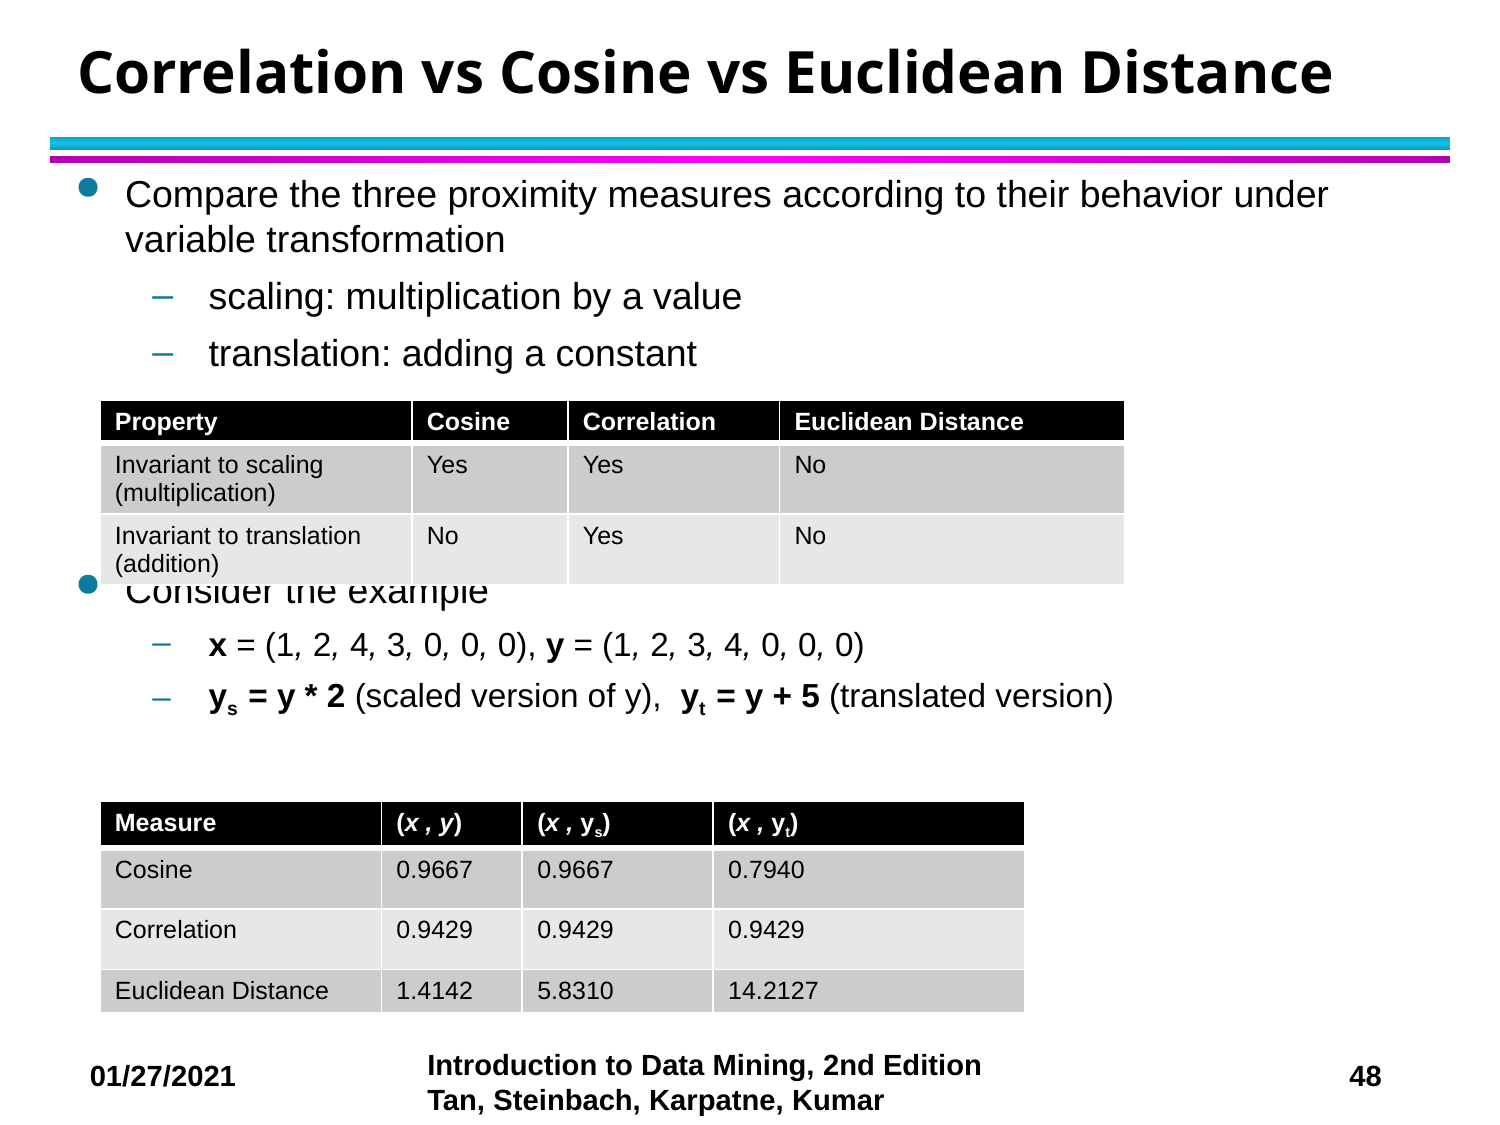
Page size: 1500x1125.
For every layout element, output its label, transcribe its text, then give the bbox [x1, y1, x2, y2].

table_cell 0.7940 [714, 851, 1024, 908]
text_box Compare the three proximity measures according to their behavior under variable transformation scaling: multiplication by a value translation: adding a constant Consider the example x = (1, 2, 4, 3, 0, 0, 0), y = (1, 2, 3, 4, 0, 0, 0) ys = y * 2 (scaled version of y), yt = y + 5 (translated version) [62, 162, 1427, 1013]
table_cell 0.9667 [382, 851, 521, 908]
table_cell 0.9429 [523, 910, 712, 969]
table_cell Yes [569, 446, 779, 513]
table_cell No [780, 515, 1124, 584]
table_cell Euclidean Distance [101, 970, 381, 1012]
table_cell Correlation [101, 910, 381, 969]
table_cell 0.9667 [523, 851, 712, 908]
table_cell Yes [413, 446, 567, 513]
table_cell 0.9429 [714, 910, 1024, 969]
table_cell No [780, 446, 1124, 513]
table_header (x , y) [382, 802, 521, 845]
table_cell 1.4142 [382, 970, 521, 1012]
table_cell Invariant to scaling (multiplication) [101, 446, 411, 513]
table_header Measure [101, 802, 381, 845]
table_cell 0.9429 [382, 910, 521, 969]
table_cell Invariant to translation (addition) [101, 515, 411, 584]
table_cell 5.8310 [523, 970, 712, 1012]
table_header (x , ys) [523, 802, 712, 845]
table_cell Yes [569, 515, 779, 584]
table_cell Cosine [101, 851, 381, 908]
table_header Property [101, 401, 411, 440]
table_header (x , yt) [714, 802, 1024, 845]
table_header Euclidean Distance [780, 401, 1124, 440]
table_header Cosine [413, 401, 567, 440]
table_cell No [413, 515, 567, 584]
text_box Correlation vs Cosine vs Euclidean Distance [62, 24, 1421, 113]
table_header Correlation [569, 401, 779, 440]
table_cell 14.2127 [714, 970, 1024, 1012]
